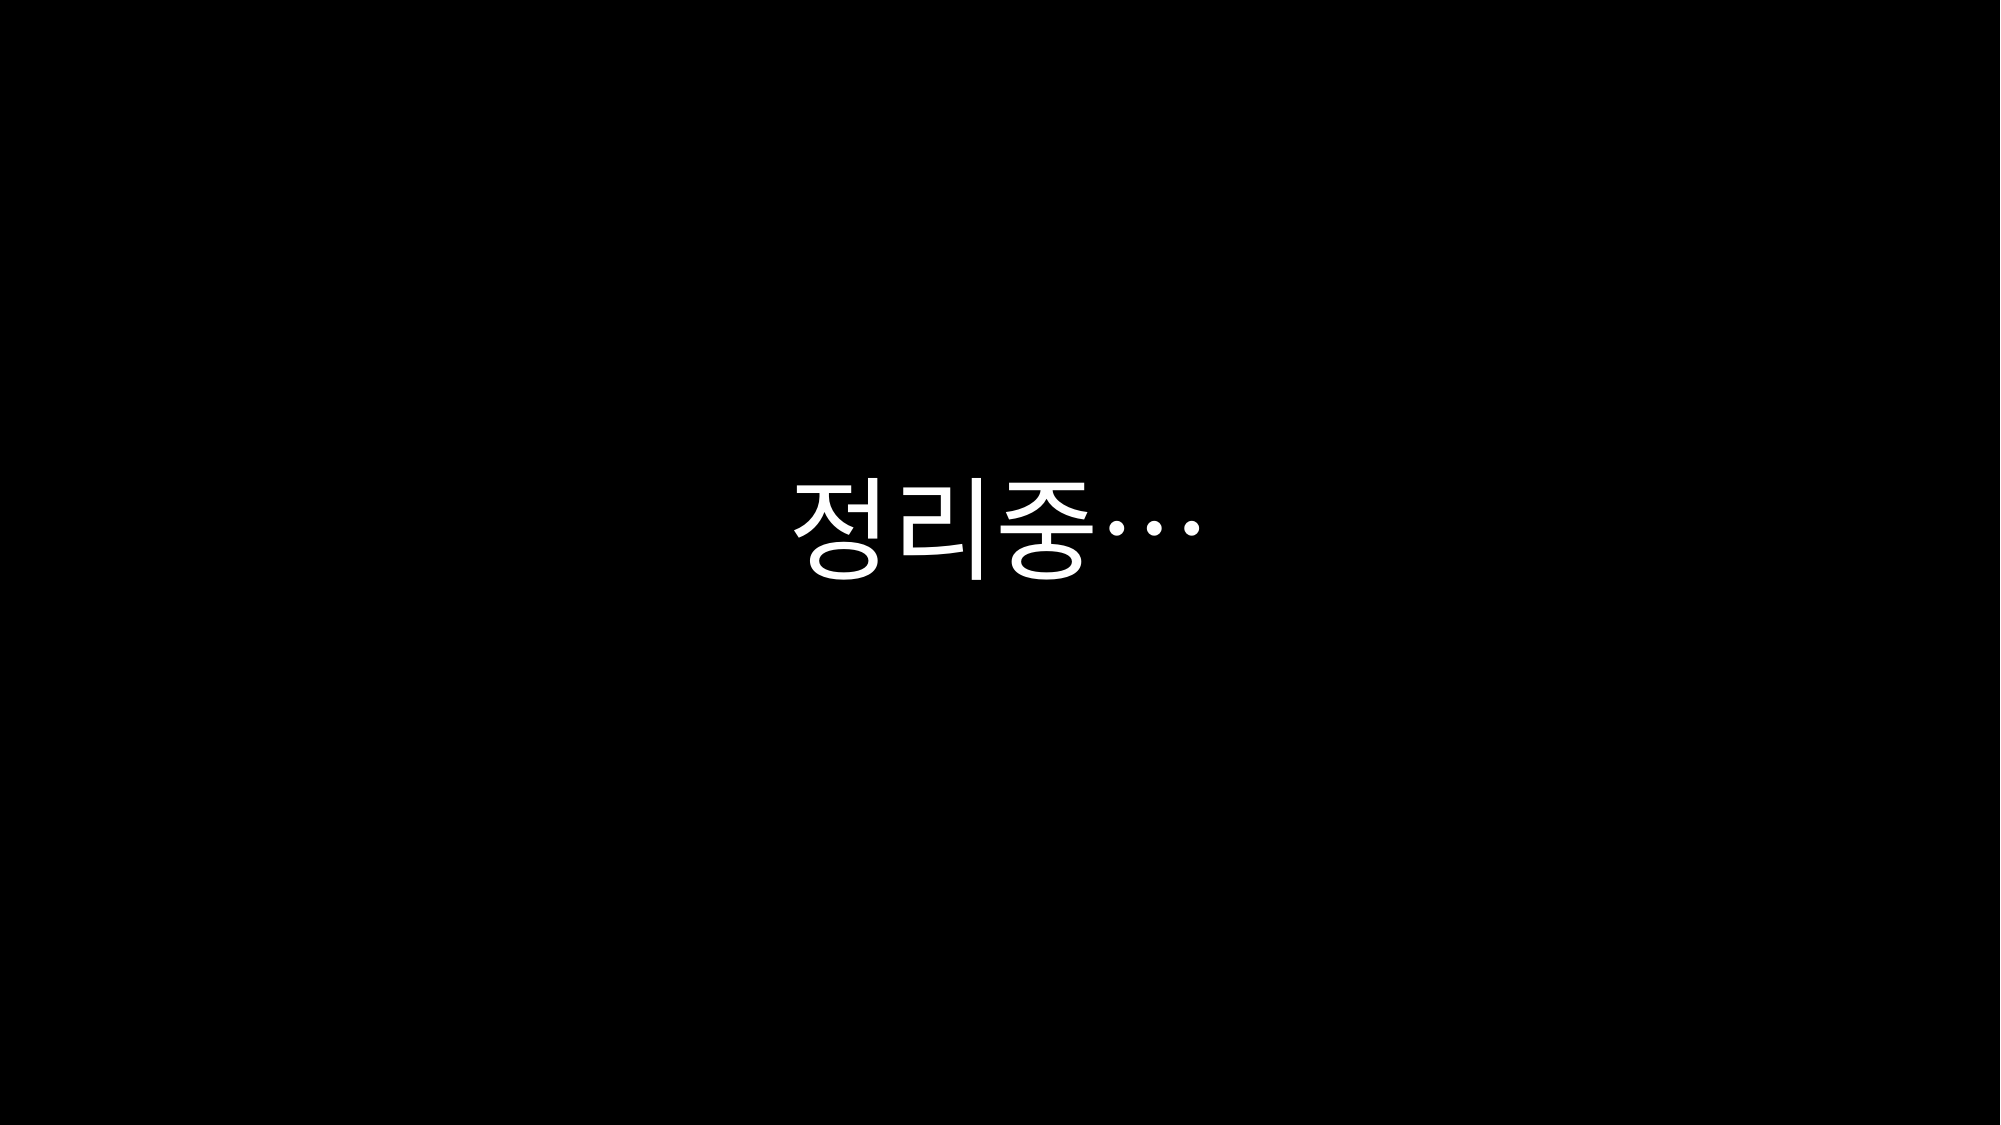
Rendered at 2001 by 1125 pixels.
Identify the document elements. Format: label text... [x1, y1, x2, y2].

text_box 정리중… [773, 451, 1227, 602]
